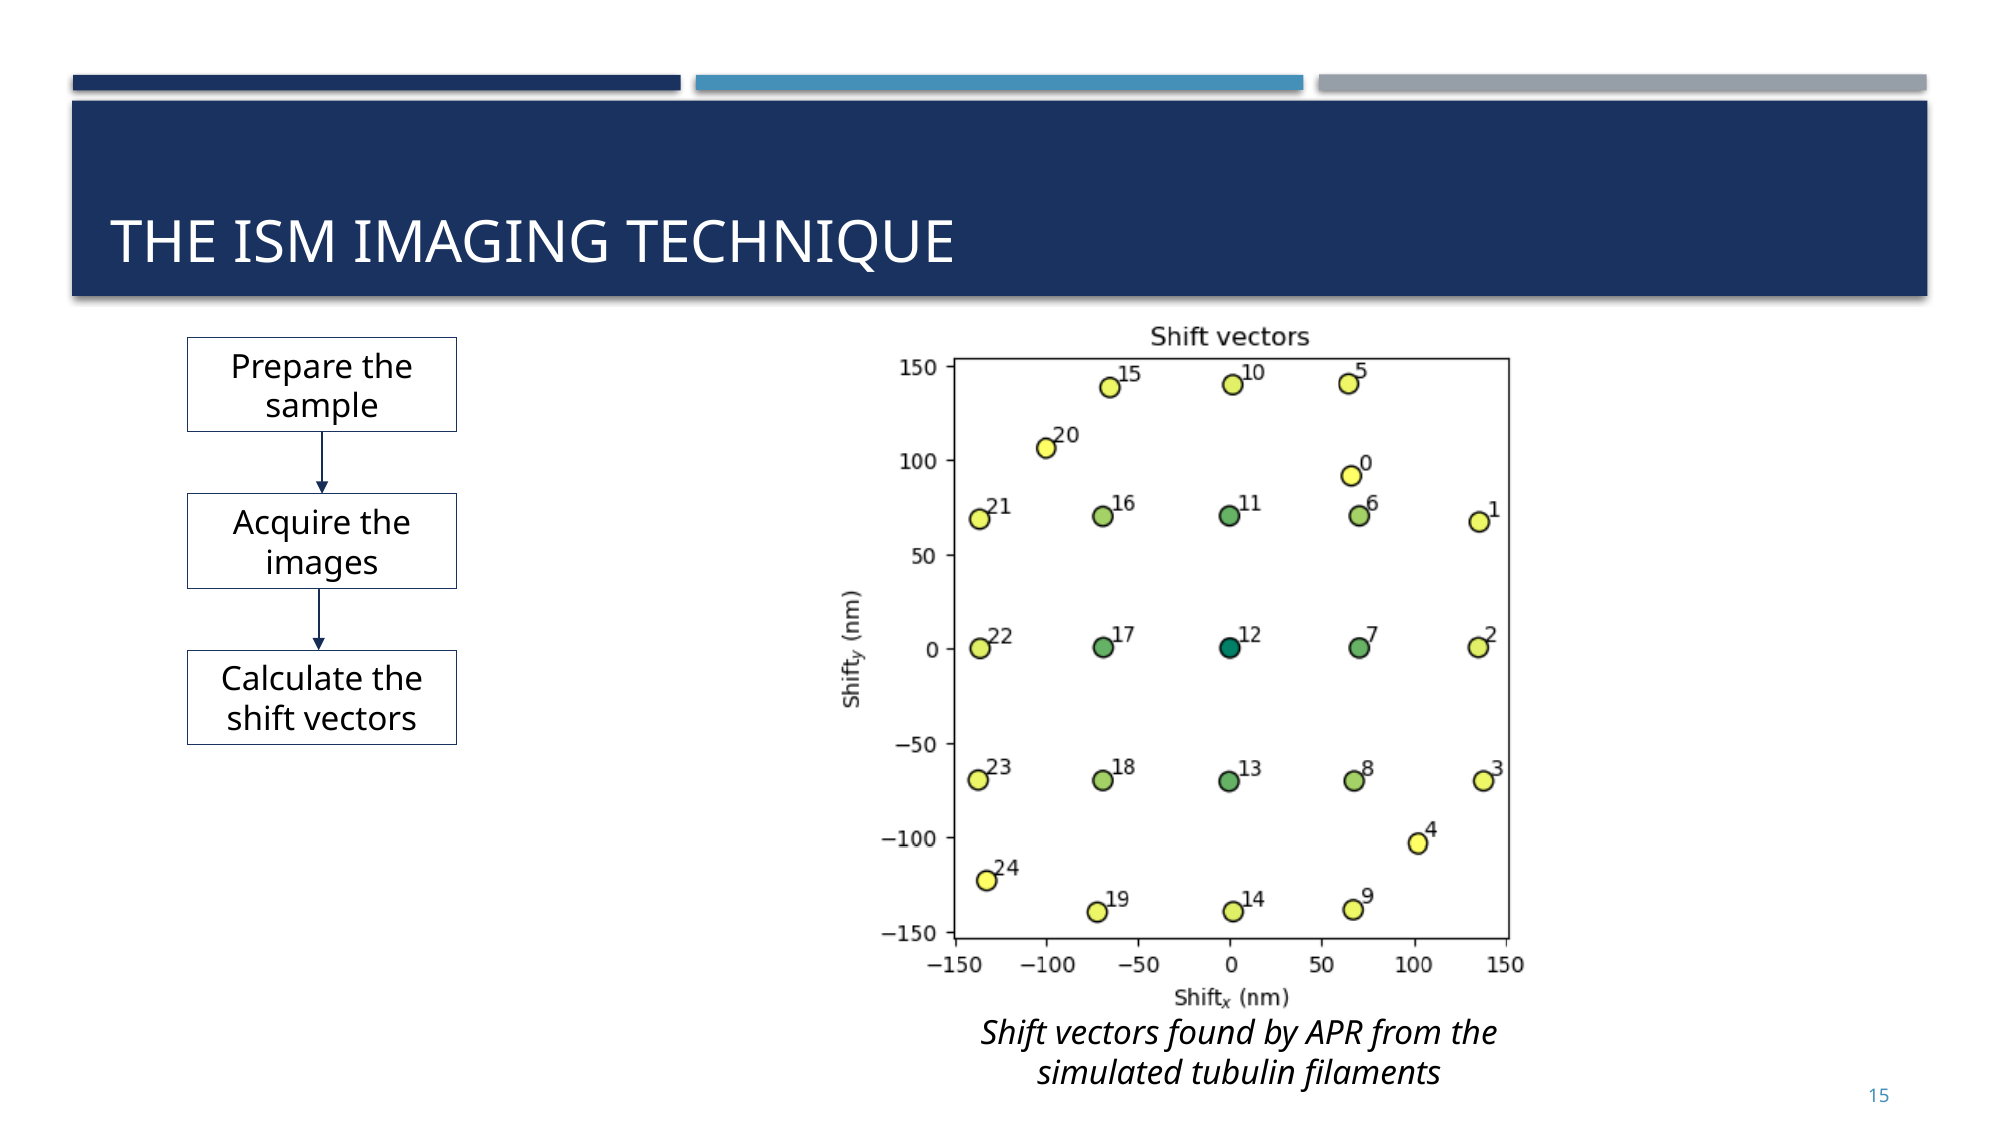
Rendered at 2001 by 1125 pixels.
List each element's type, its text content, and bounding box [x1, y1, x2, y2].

text_box Calculate the shift vectors [187, 650, 457, 745]
title The ism imaging technique [95, 115, 1905, 282]
text_box Acquire the images [187, 493, 457, 589]
text_box Prepare the sample [187, 337, 457, 432]
text_box Shift vectors found by APR from the simulated tubulin filaments [963, 1036, 1516, 1099]
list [832, 310, 1550, 1028]
slide_number 15 [1732, 1065, 1905, 1125]
